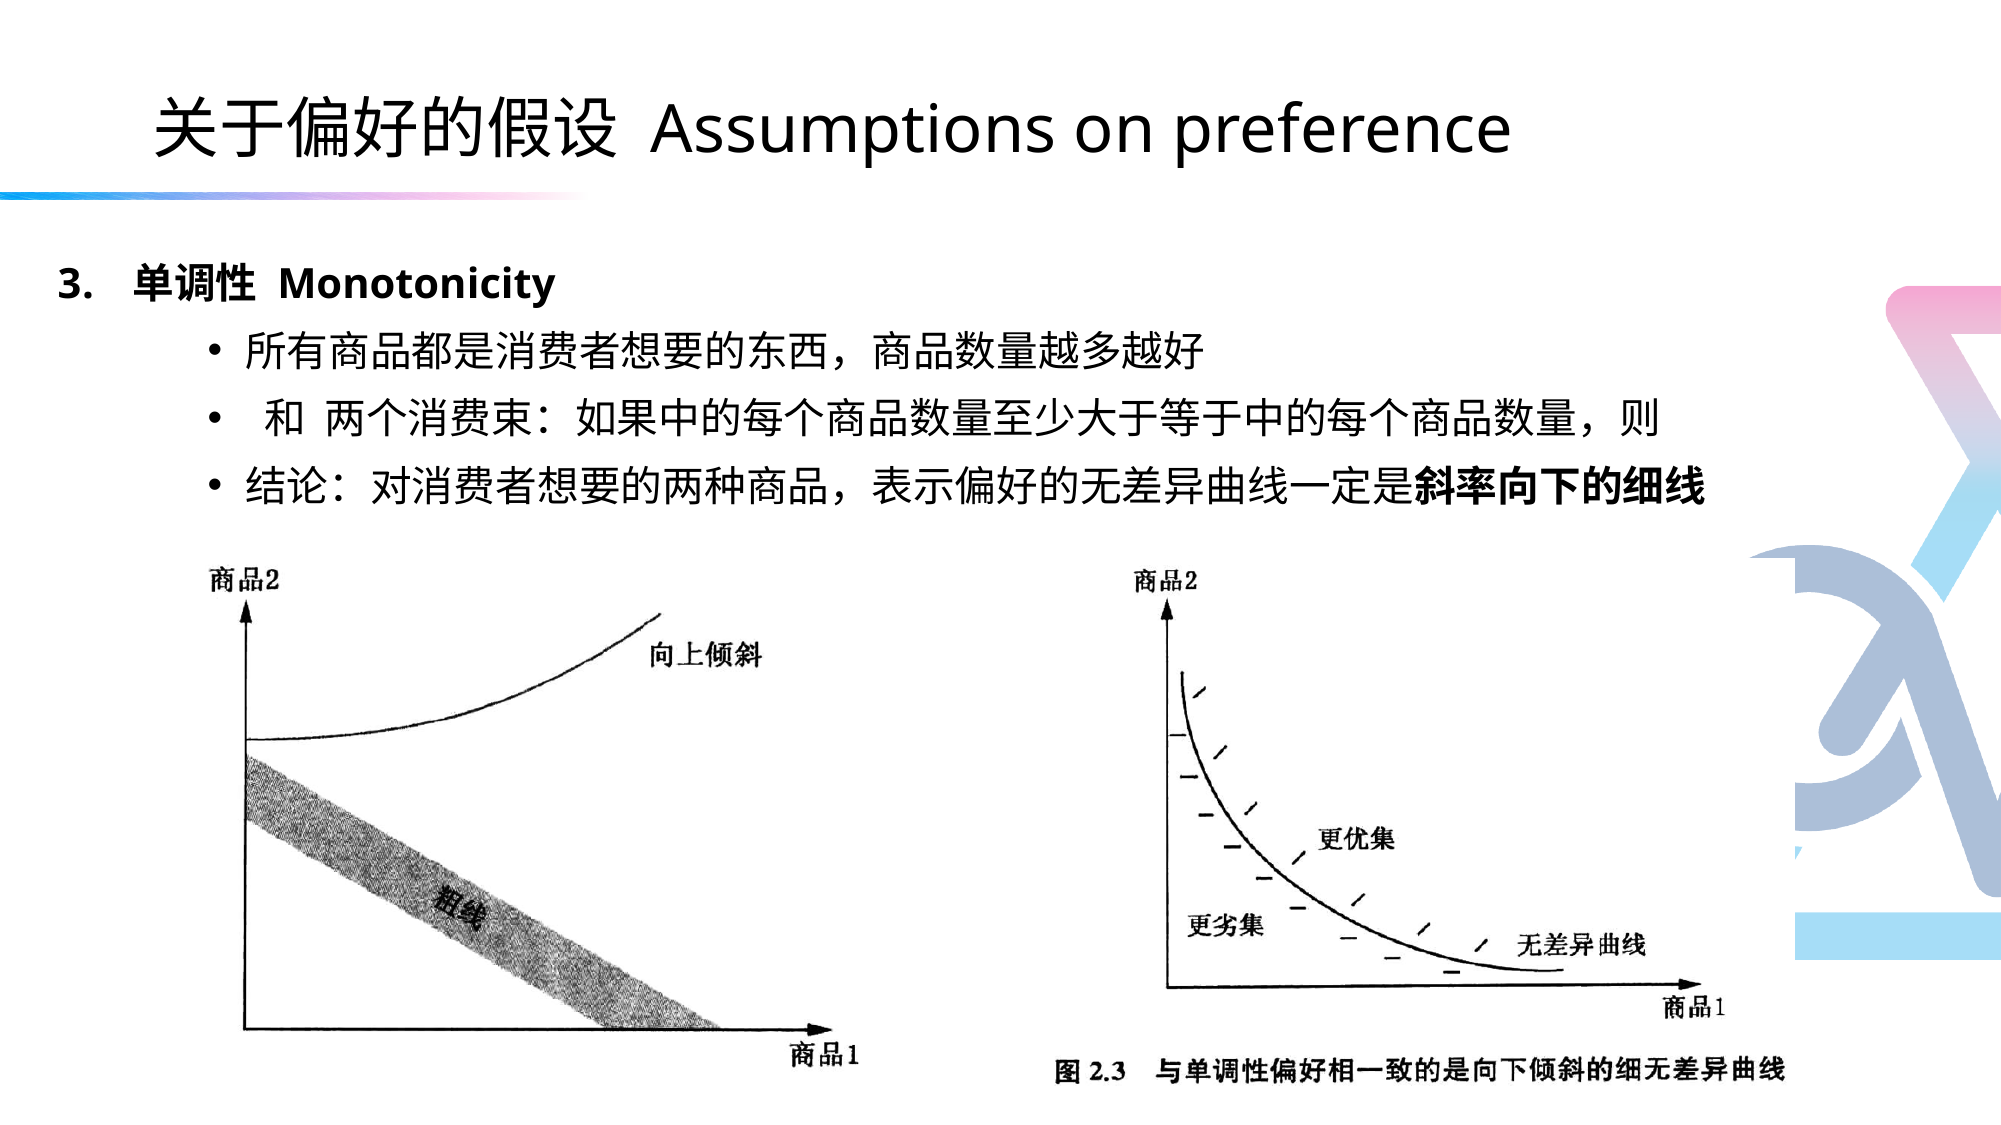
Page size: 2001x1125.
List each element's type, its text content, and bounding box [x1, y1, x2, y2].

picture [205, 558, 865, 1079]
picture [1048, 558, 1795, 1097]
text_box 复习本节 [84, 192, 114, 200]
picture [21, 192, 47, 200]
title 关于偏好的假设 Assumptions on preference [137, 46, 1863, 216]
